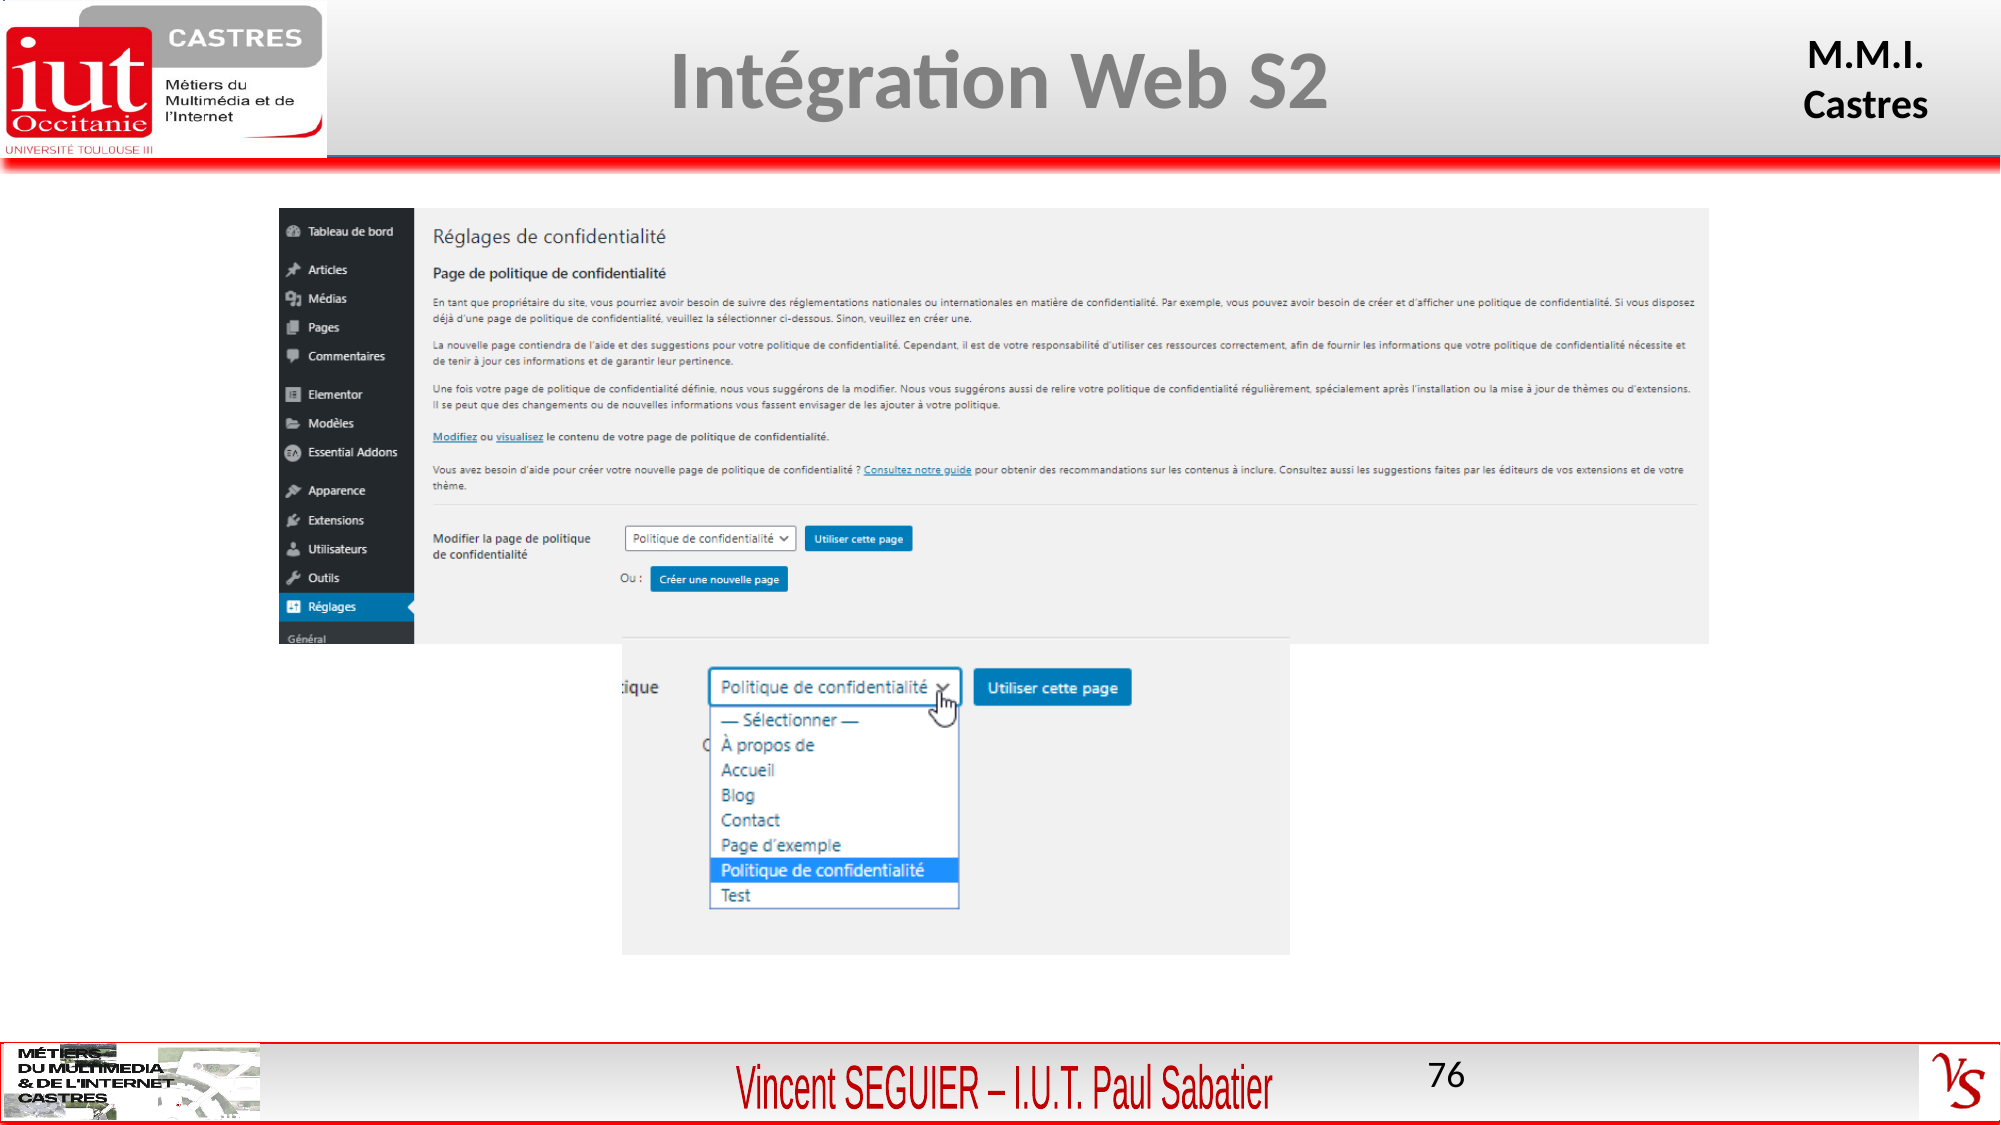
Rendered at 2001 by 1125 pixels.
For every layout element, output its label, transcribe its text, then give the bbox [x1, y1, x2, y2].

picture [313, 602, 327, 611]
picture [330, 604, 343, 611]
picture [0, 1, 327, 158]
picture [1919, 1045, 2000, 1120]
picture [287, 601, 301, 613]
picture [279, 208, 1709, 956]
slide_number 76 [1412, 1042, 1863, 1103]
picture [4, 1043, 260, 1120]
